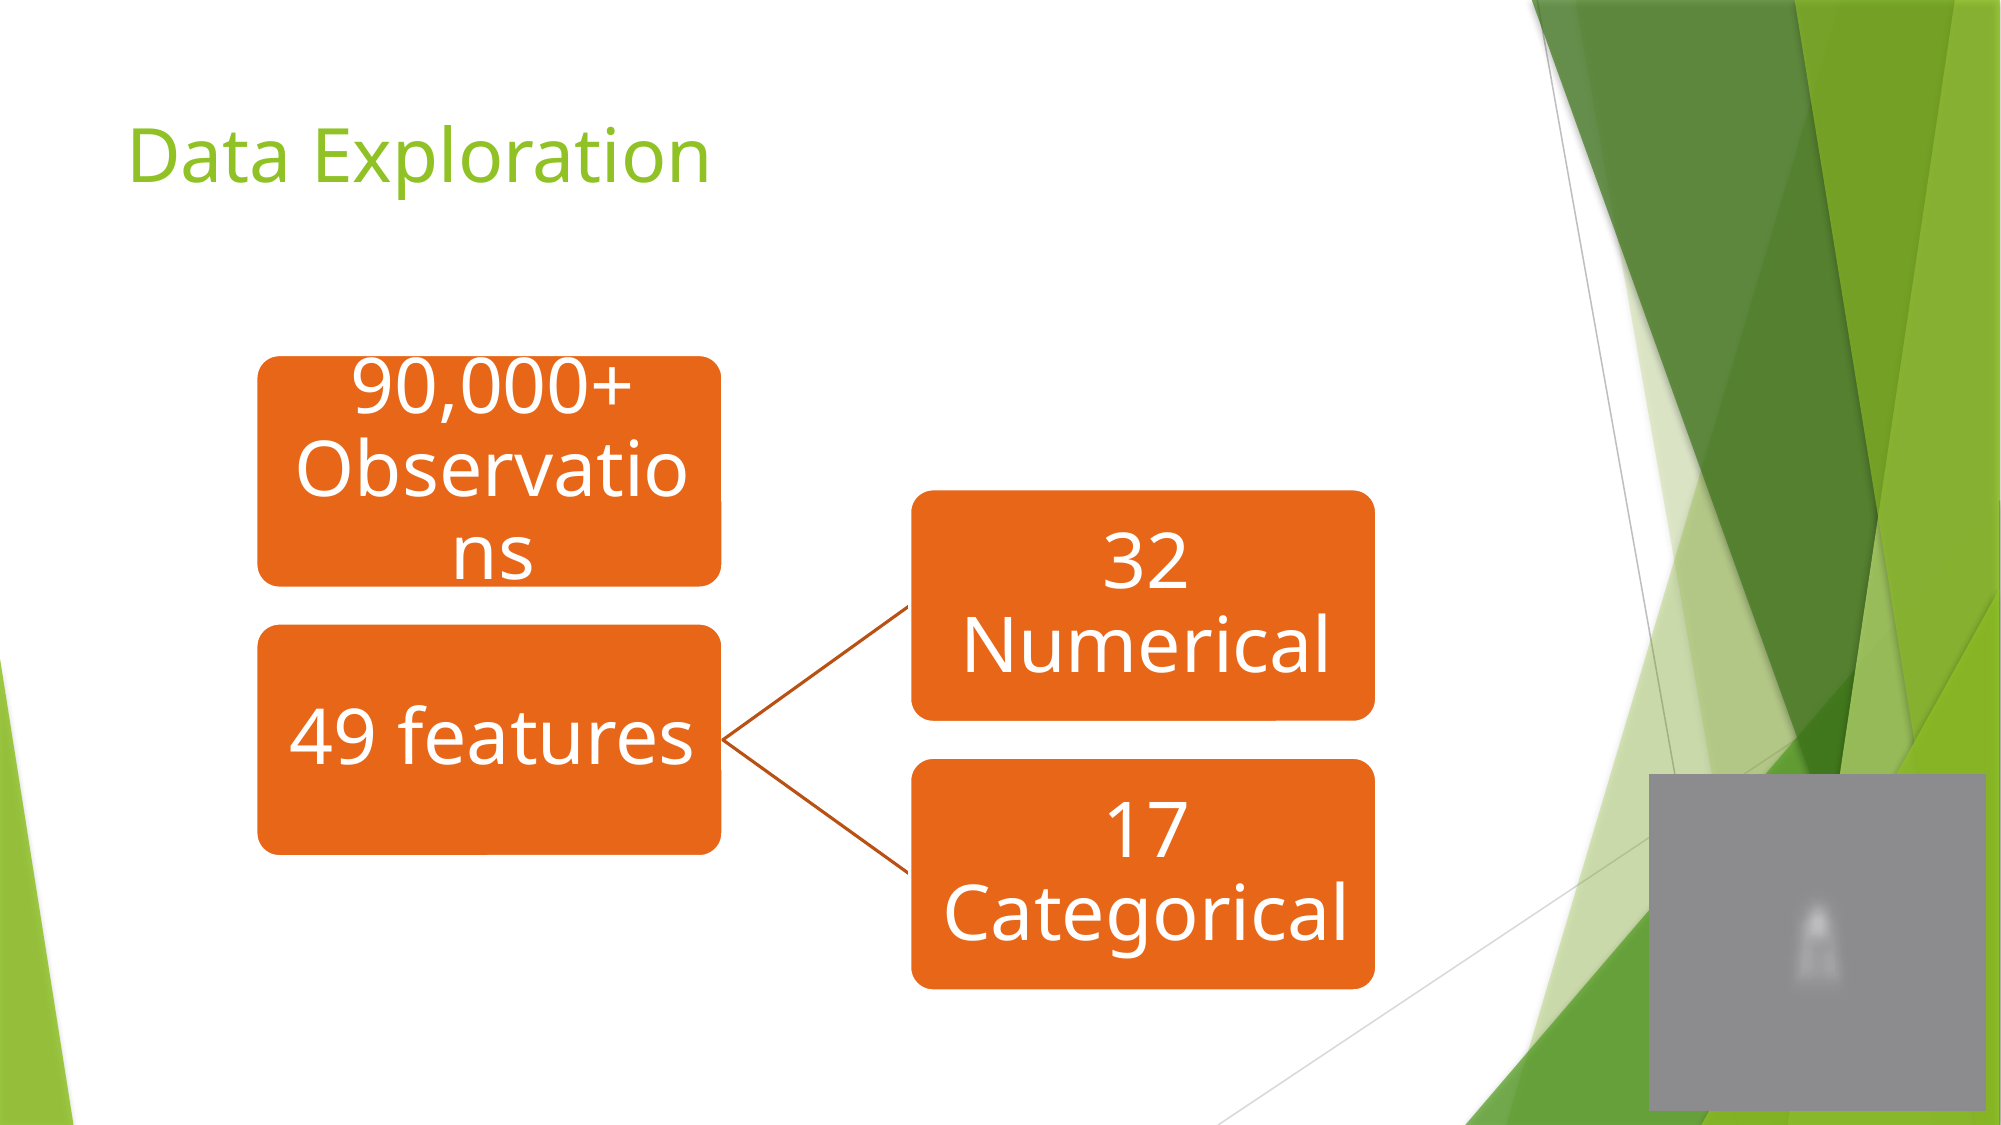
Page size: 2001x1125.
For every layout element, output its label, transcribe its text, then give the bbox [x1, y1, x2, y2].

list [110, 353, 1522, 992]
title Data Exploration [111, 99, 1522, 317]
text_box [1648, 773, 1987, 1112]
